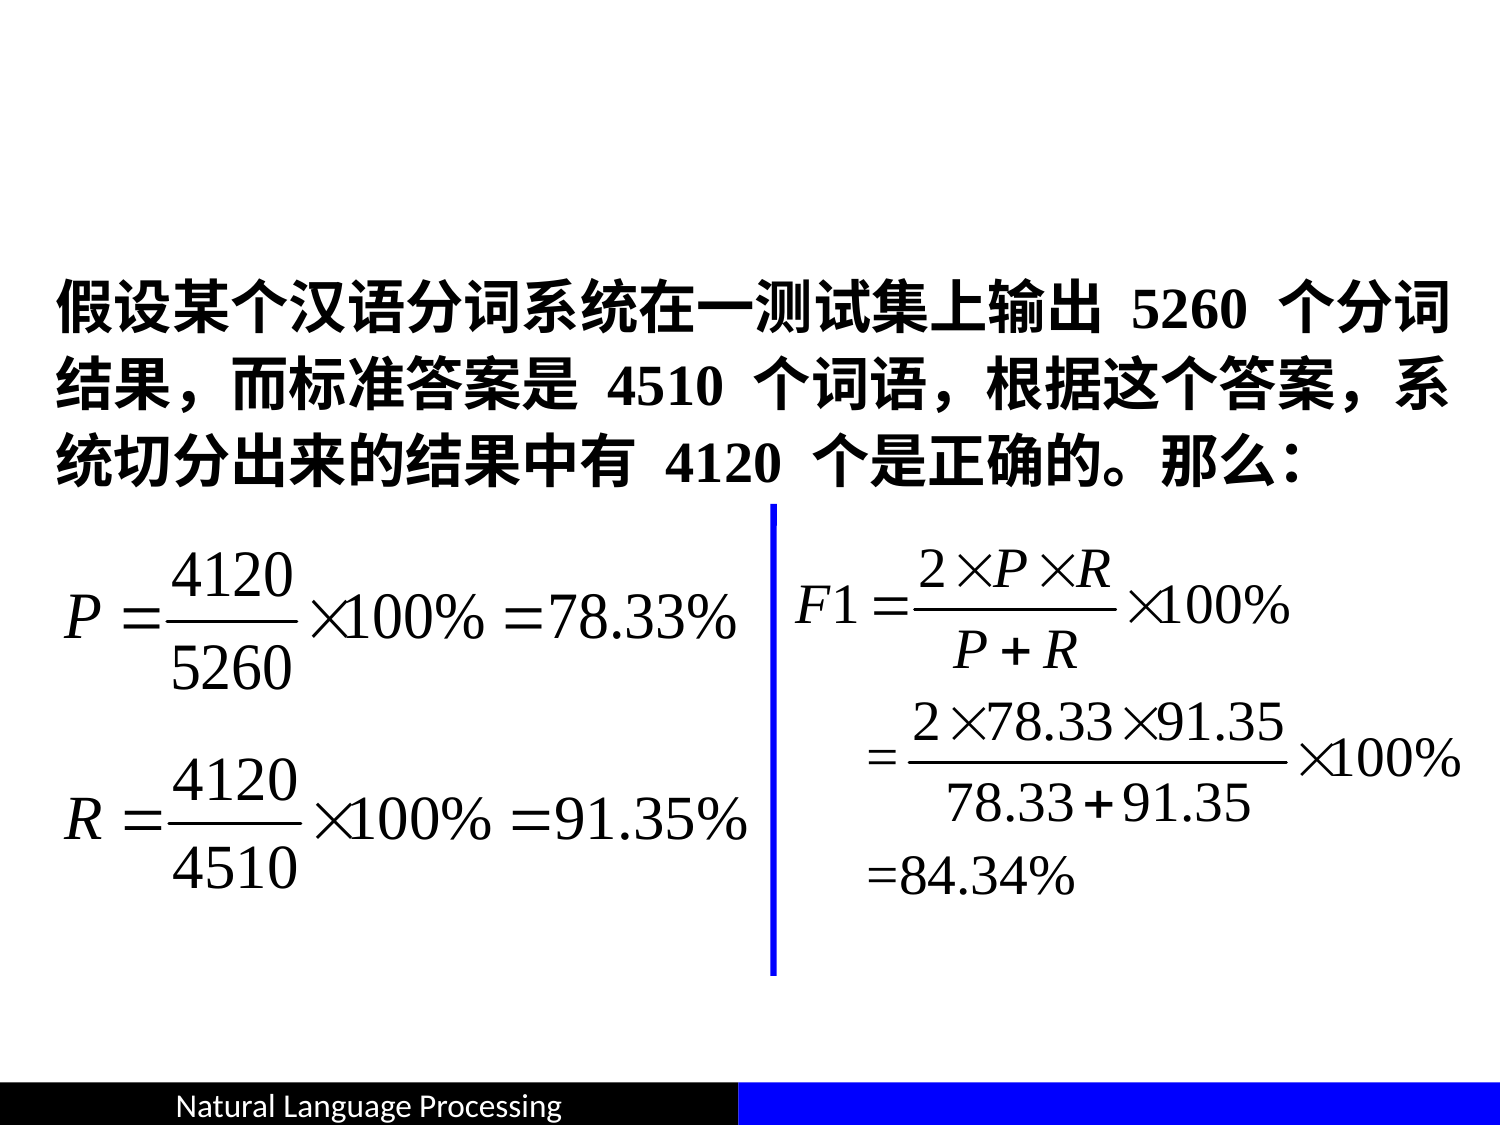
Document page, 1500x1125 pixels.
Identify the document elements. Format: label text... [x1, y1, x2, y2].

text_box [785, 533, 1471, 906]
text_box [52, 739, 762, 903]
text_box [52, 532, 751, 705]
text_box 假设某个汉语分词系统在一测试集上输出 5260 个分词结果，而标准答案是 4510 个词语，根据这个答案，系统切分出来的结果中有 4120 个是正确的。那么： [41, 255, 1500, 502]
